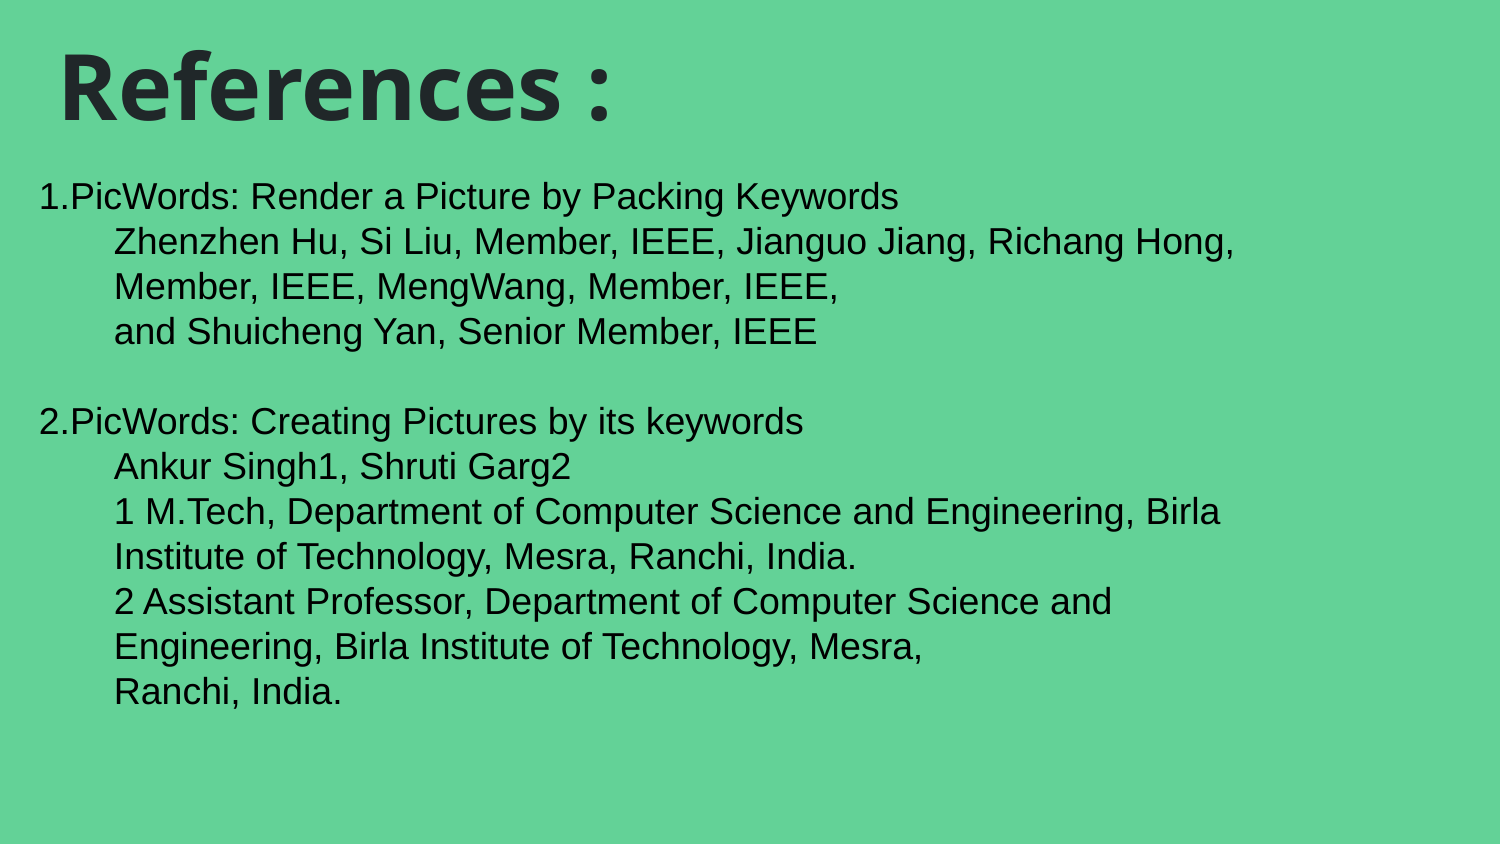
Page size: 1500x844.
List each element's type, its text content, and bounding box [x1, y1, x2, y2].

text_box 1.PicWords: Render a Picture by Packing Keywords Zhenzhen Hu, Si Liu, Member, IEEE, Jianguo Jiang, Richang Hong, Member, IEEE, MengWang, Member, IEEE, and Shuicheng Yan, Senior Member, IEEE 2.PicWords: Creating Pictures by its keywords Ankur Singh1, Shruti Garg2 1 M.Tech, Department of Computer Science and Engineering, Birla Institute of Technology, Mesra, Ranchi, India. 2 Assistant Professor, Department of Computer Science and Engineering, Birla Institute of Technology, Mesra, Ranchi, India. [23, 157, 1308, 833]
title References : [42, 9, 1338, 158]
